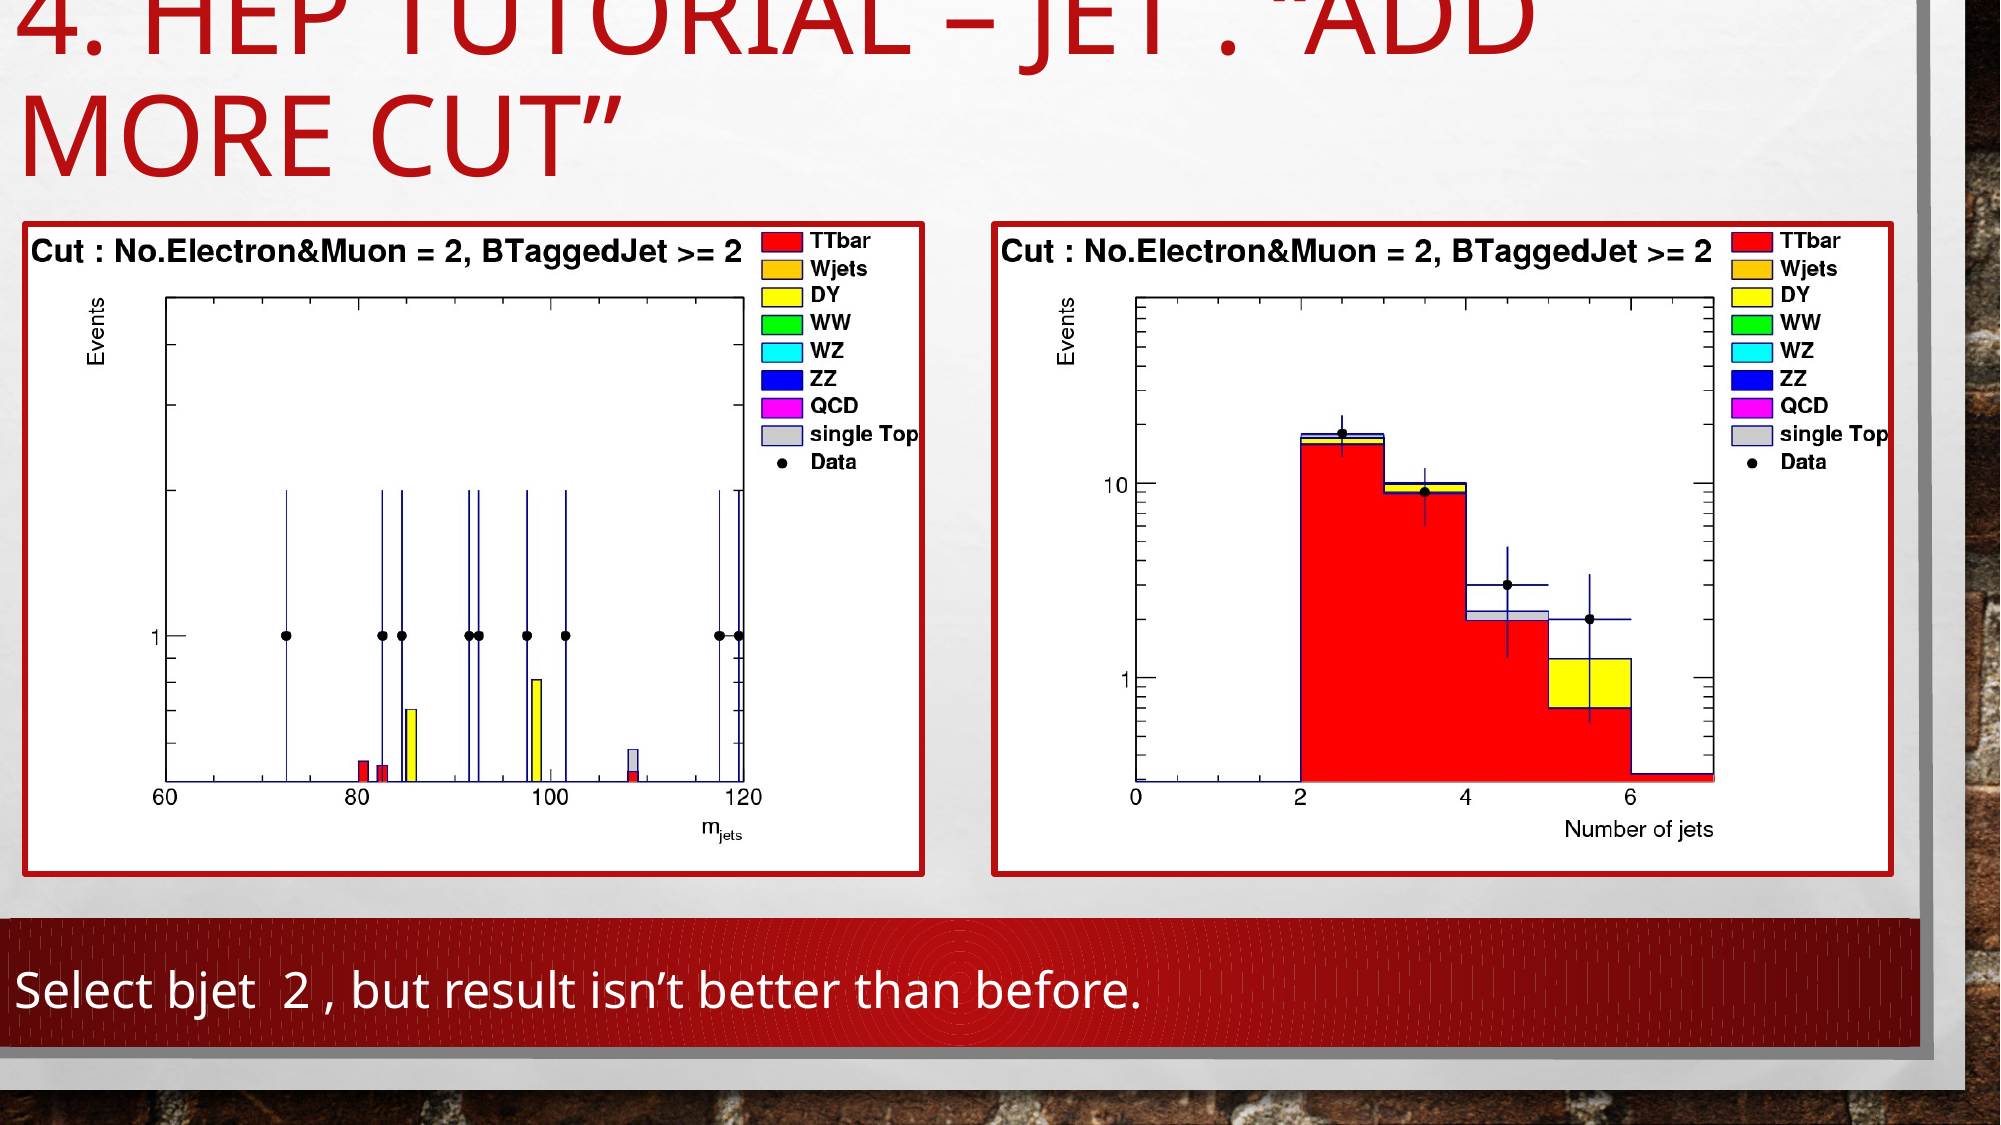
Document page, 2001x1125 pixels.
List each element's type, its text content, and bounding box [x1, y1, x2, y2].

text_box 4. Hep tutorial – jet . “add More cut” [0, 0, 1712, 160]
picture [0, 0, 2000, 1125]
picture [997, 226, 1889, 871]
picture [27, 226, 919, 871]
